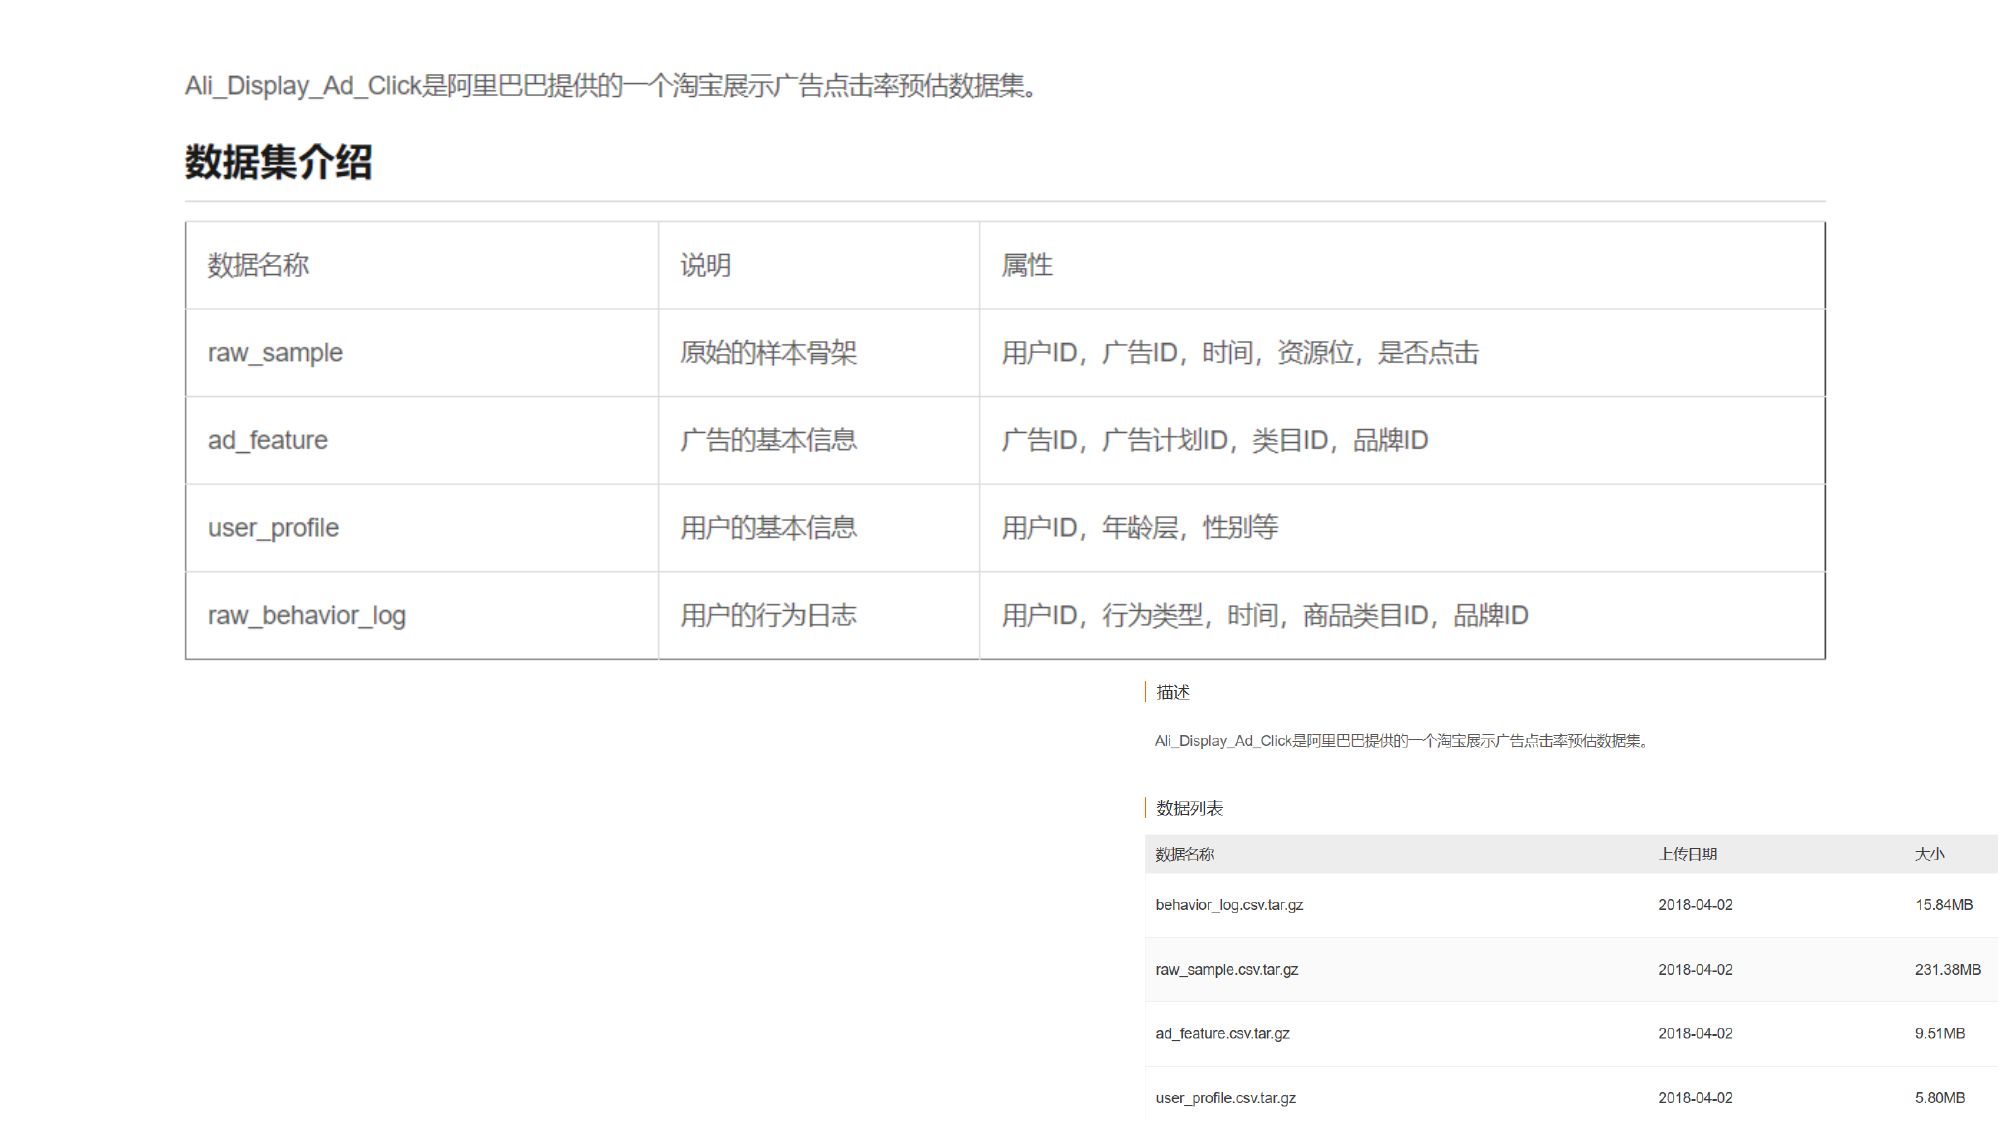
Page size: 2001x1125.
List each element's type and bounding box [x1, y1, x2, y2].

picture [168, 63, 1998, 1121]
